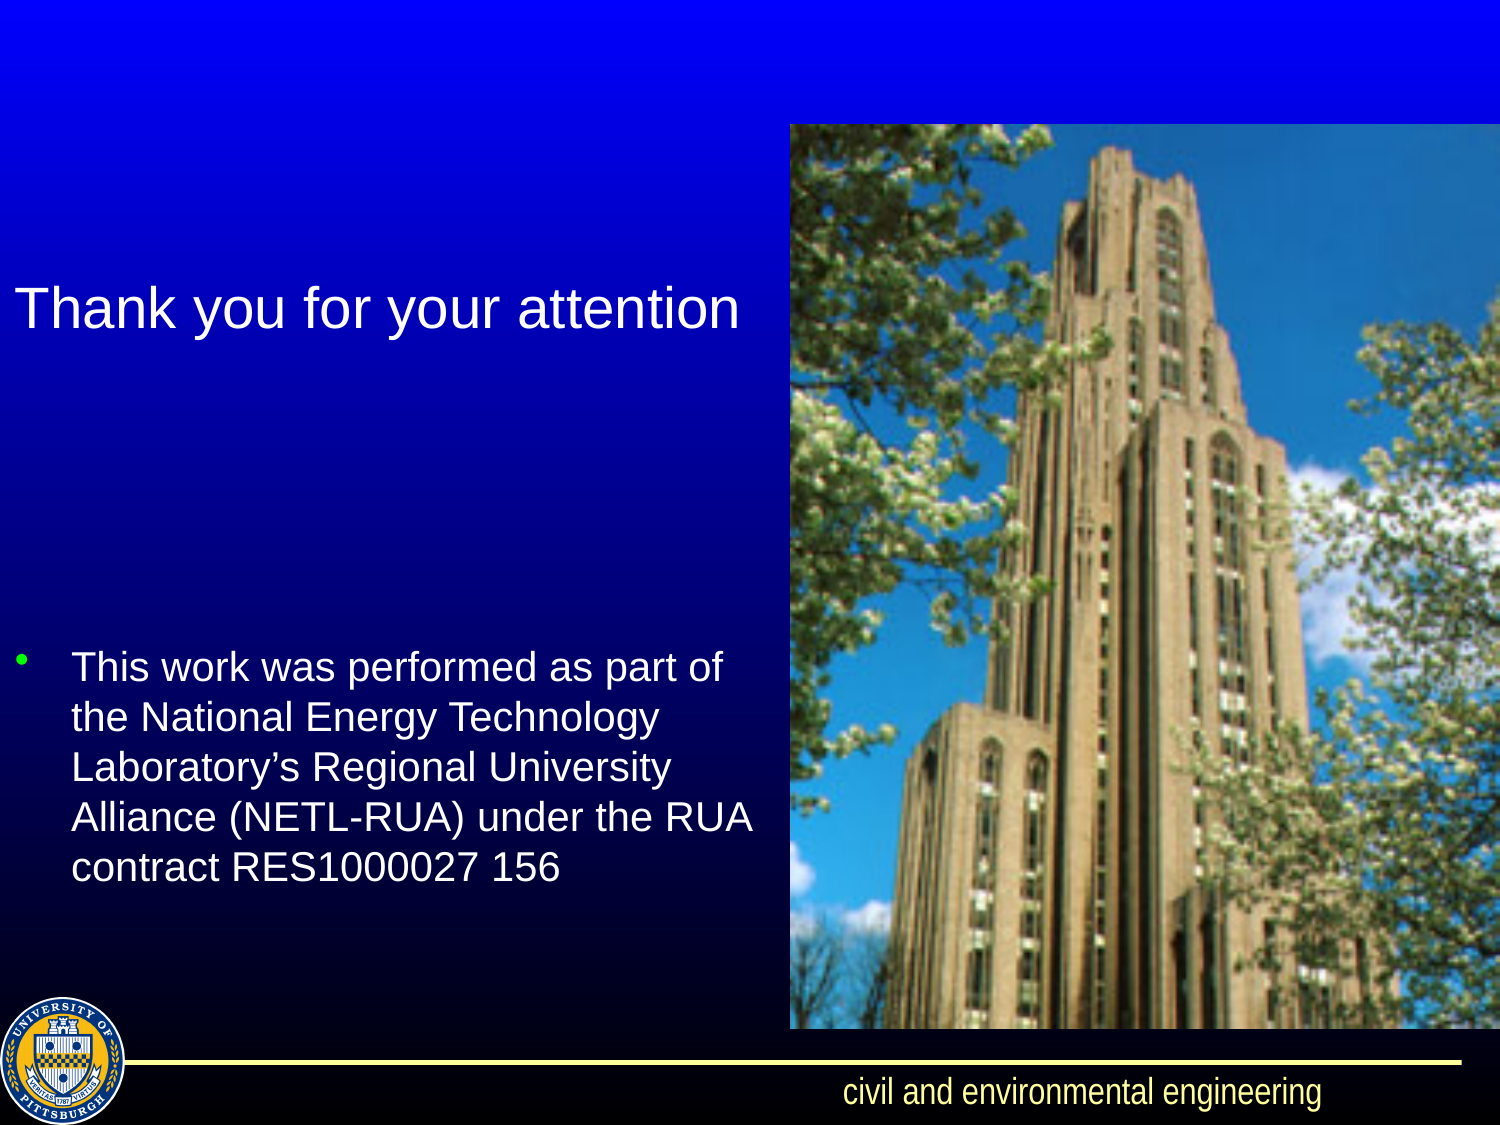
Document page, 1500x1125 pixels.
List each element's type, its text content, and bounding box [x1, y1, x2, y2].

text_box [789, 124, 1500, 1030]
picture [0, 997, 125, 1125]
list Thank you for your attention This work was performed as part of the National Energy Technology Laboratory’s Regional University Alliance (NETL-RUA) under the RUA contract RES1000027 156 [0, 262, 784, 975]
